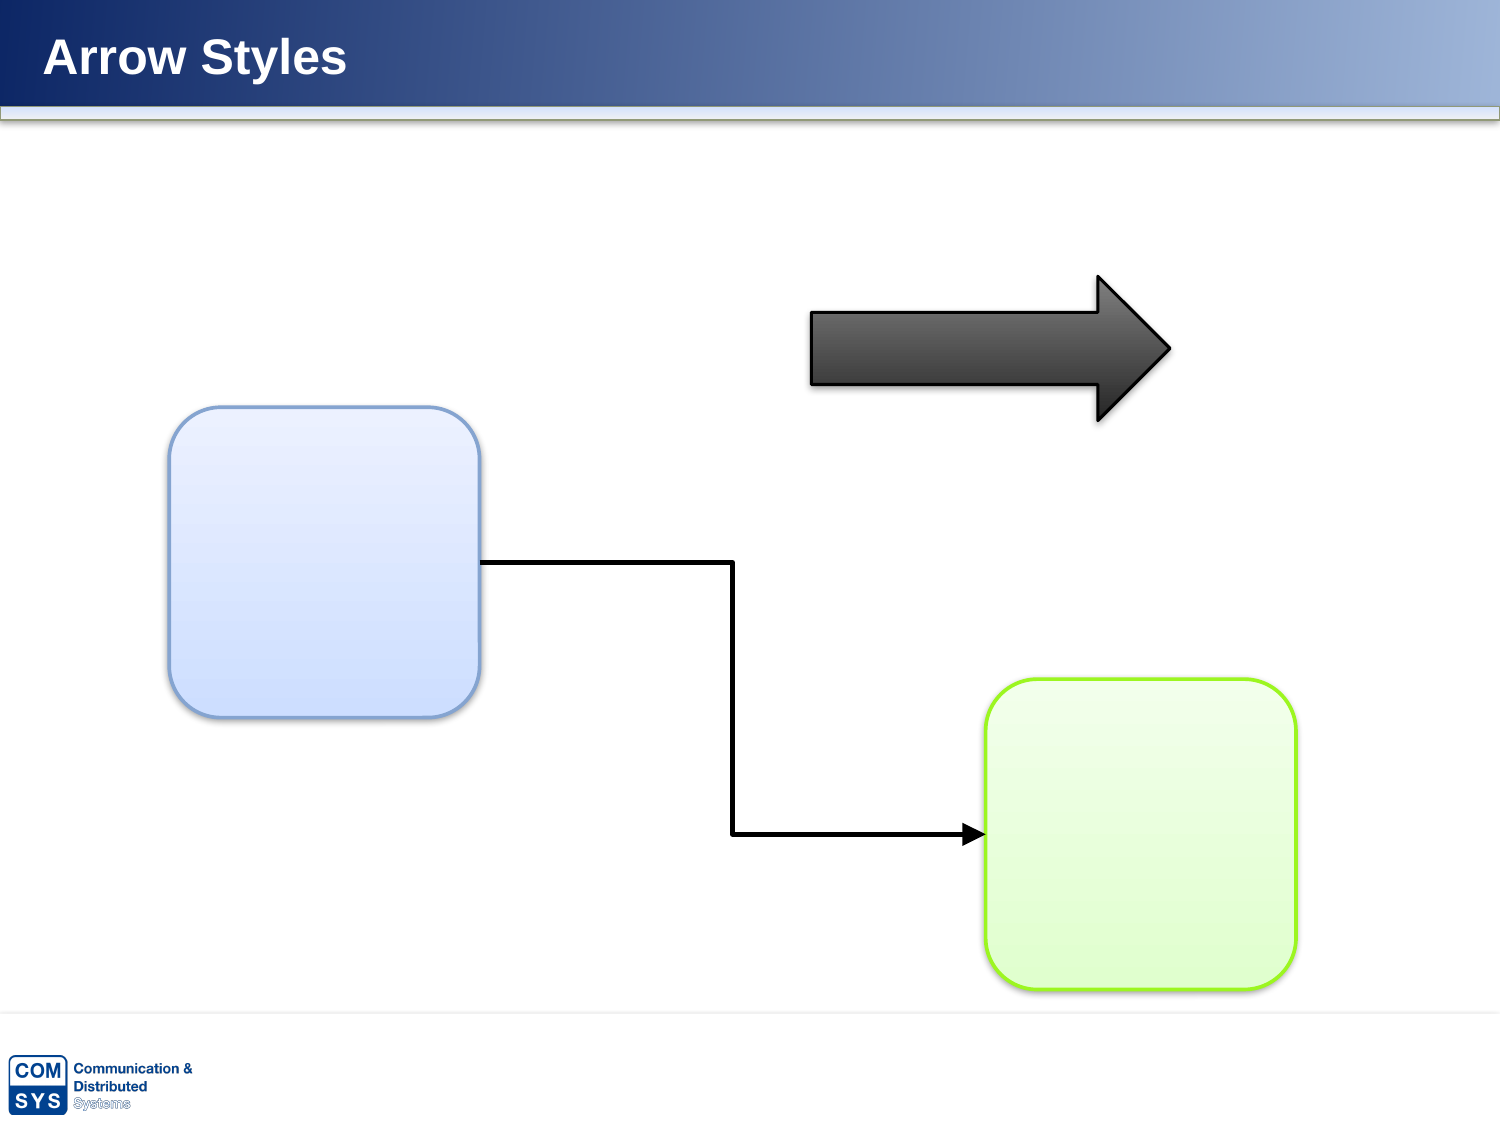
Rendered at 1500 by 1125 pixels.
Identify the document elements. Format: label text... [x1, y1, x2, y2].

text_box [984, 678, 1297, 991]
text_box [810, 275, 1171, 422]
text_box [479, 562, 986, 835]
text_box [168, 406, 481, 719]
title Arrow Styles [27, 16, 1464, 92]
